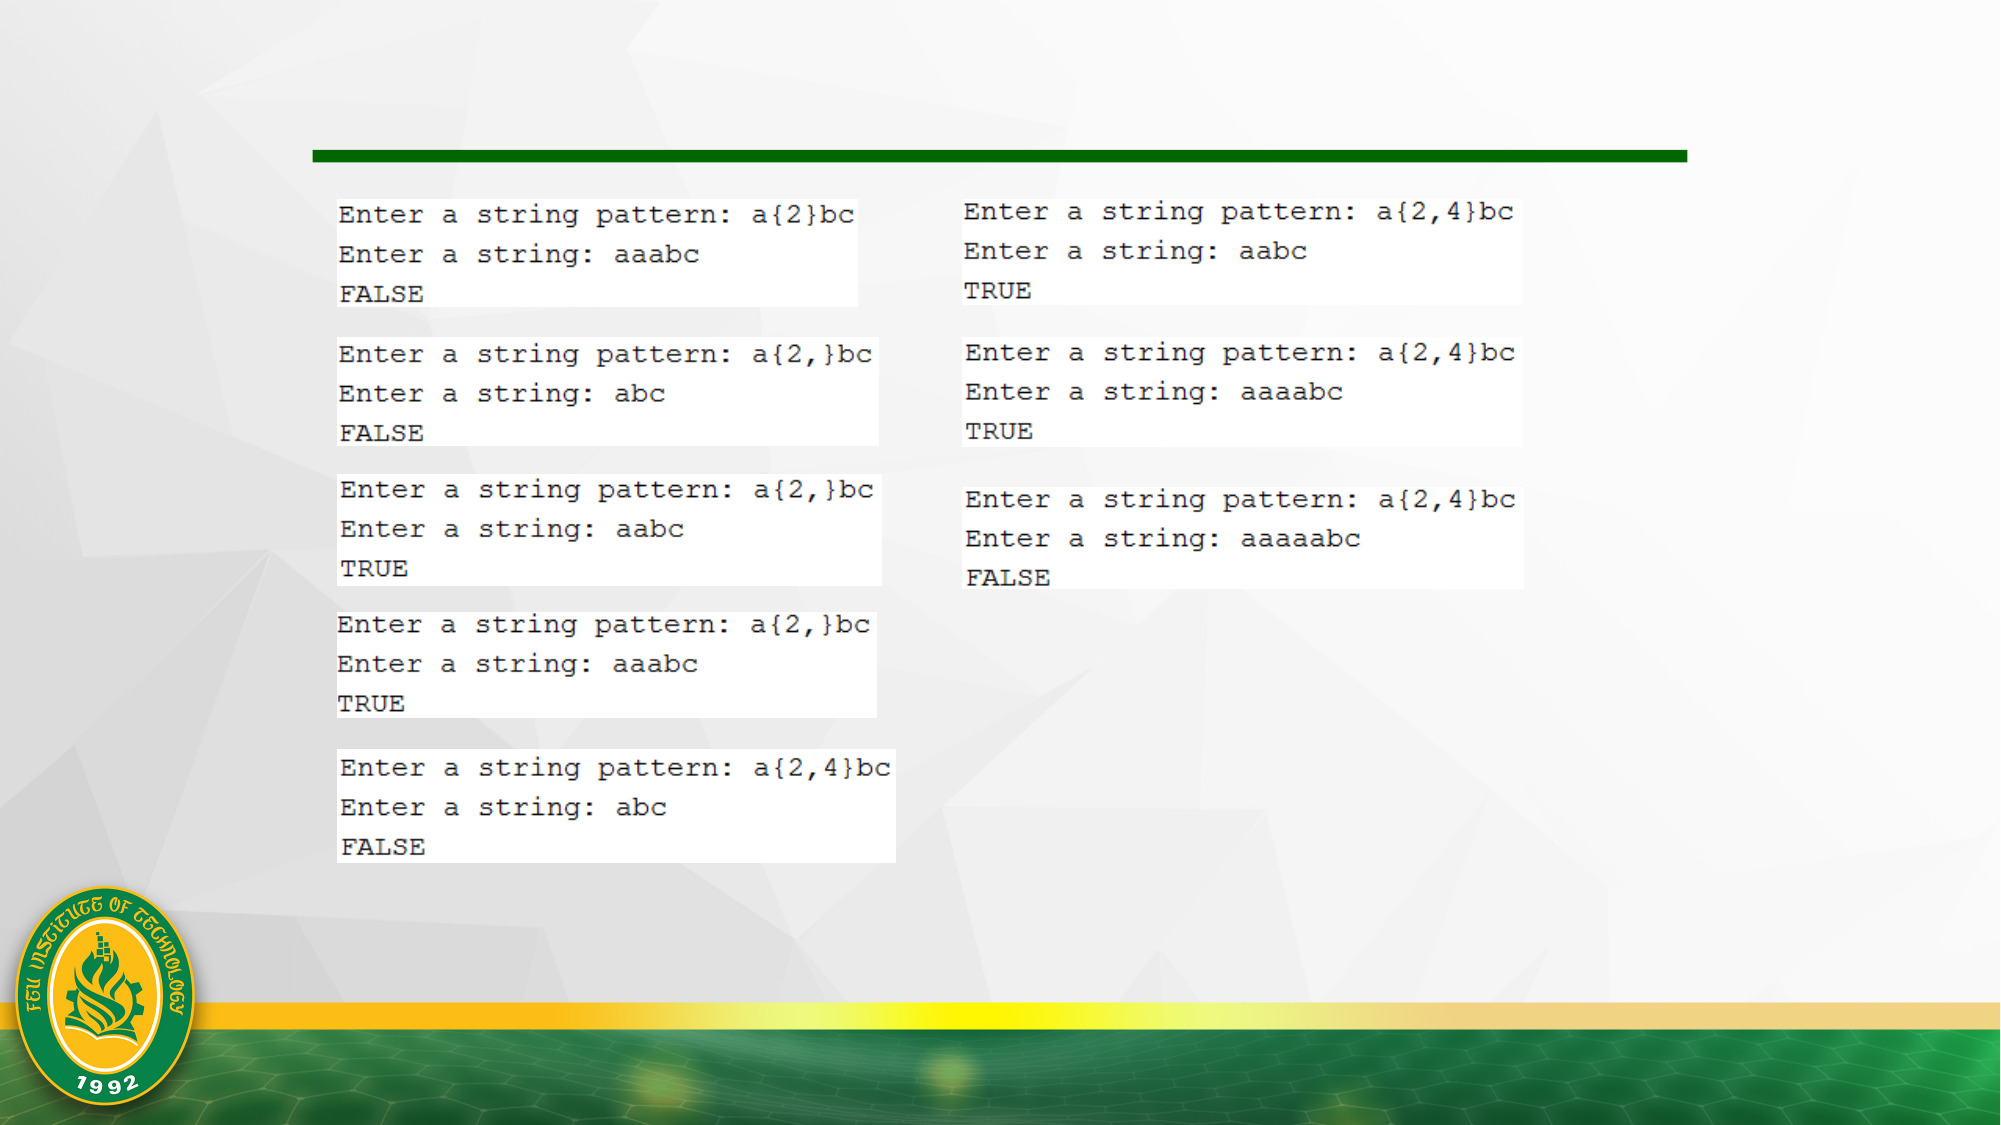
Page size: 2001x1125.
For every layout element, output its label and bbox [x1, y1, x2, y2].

picture [0, 0, 2001, 1125]
text_box [311, 149, 1688, 163]
